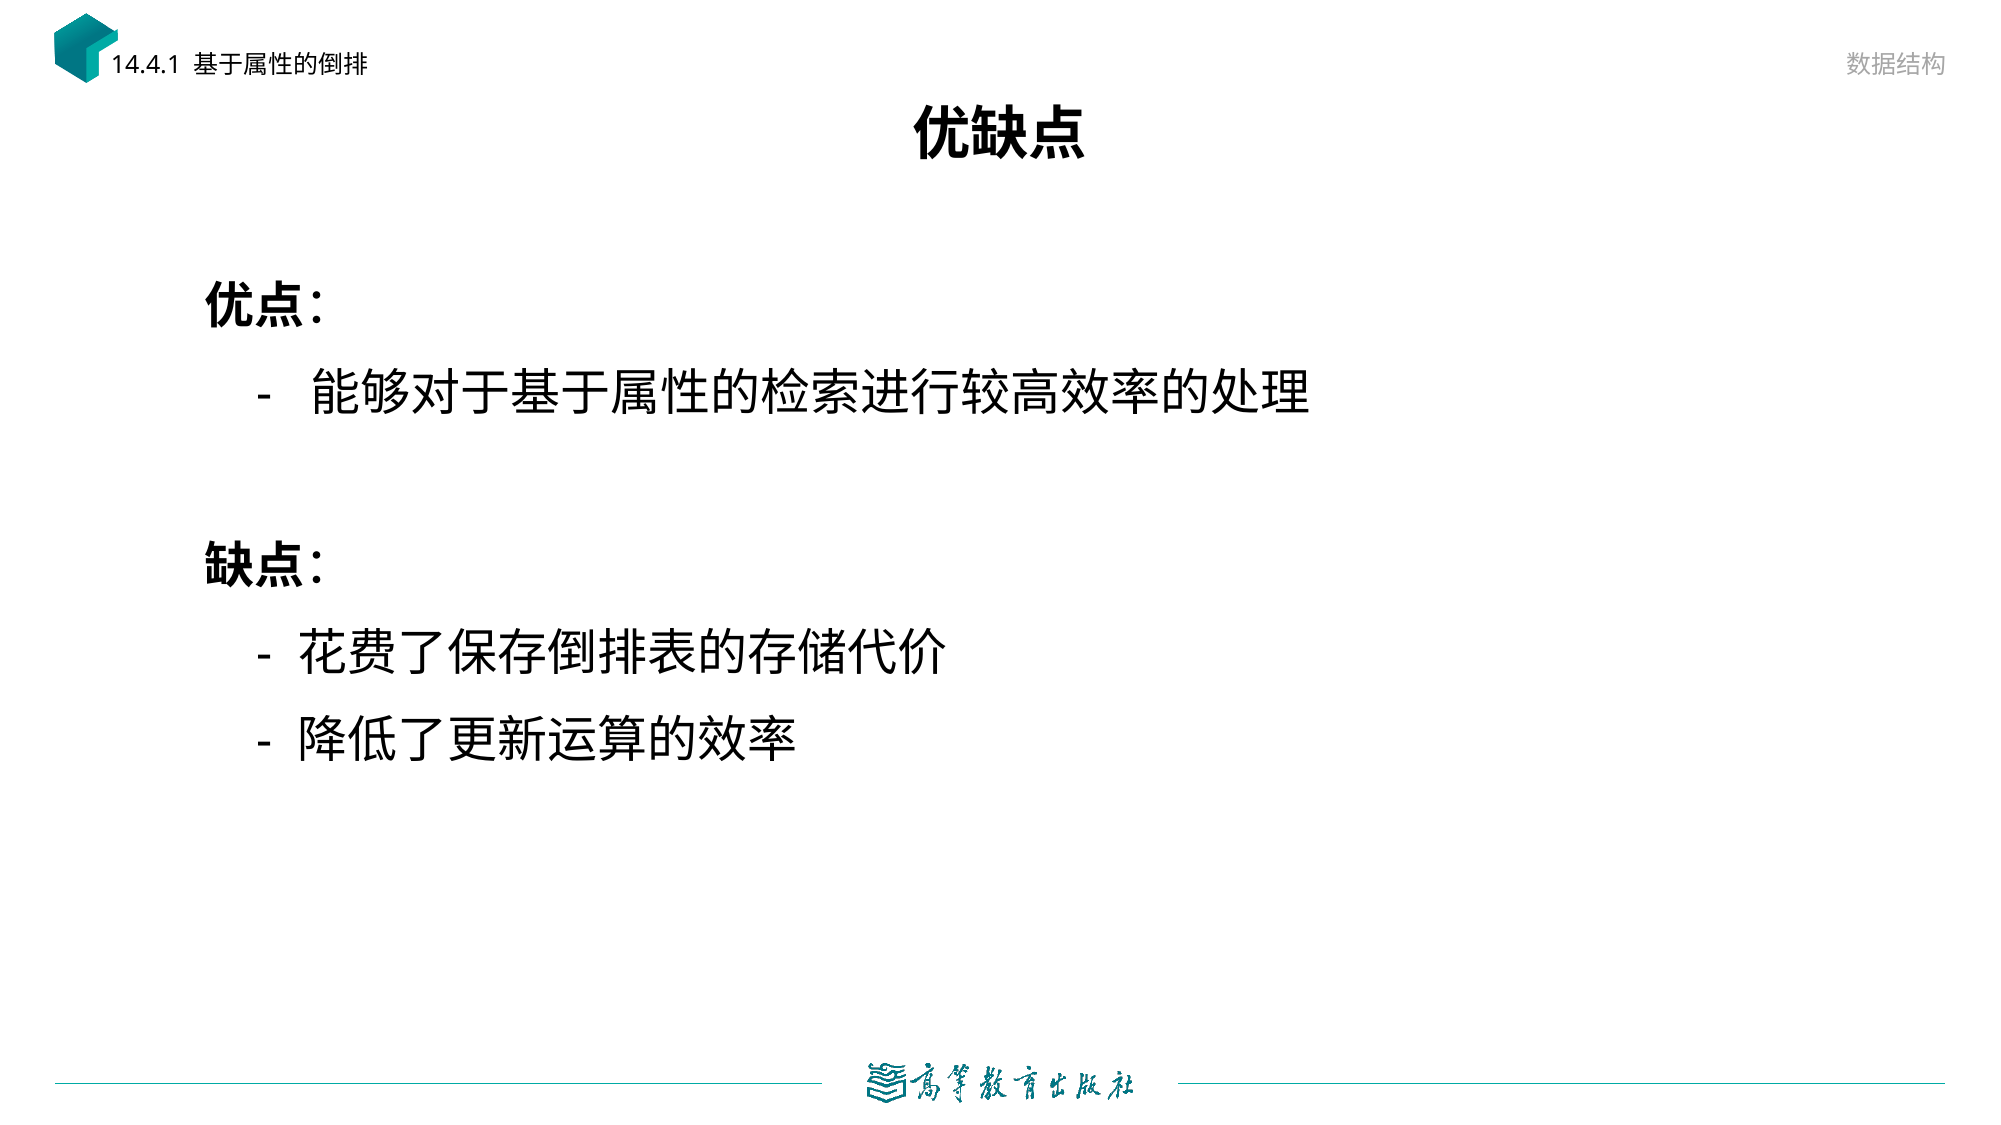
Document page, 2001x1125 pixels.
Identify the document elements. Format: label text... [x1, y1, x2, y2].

picture [867, 1063, 1133, 1103]
text_box 优点： - 能够对于基于属性的检索进行较高效率的处理 缺点： - 花费了保存倒排表的存储代价 - 降低了更新运算的效率 [189, 259, 1713, 931]
subtitle 14.4.1 基于属性的倒排 [95, 44, 894, 99]
list 数据结构 [1115, 32, 1962, 86]
title 优缺点 [137, 92, 1863, 178]
